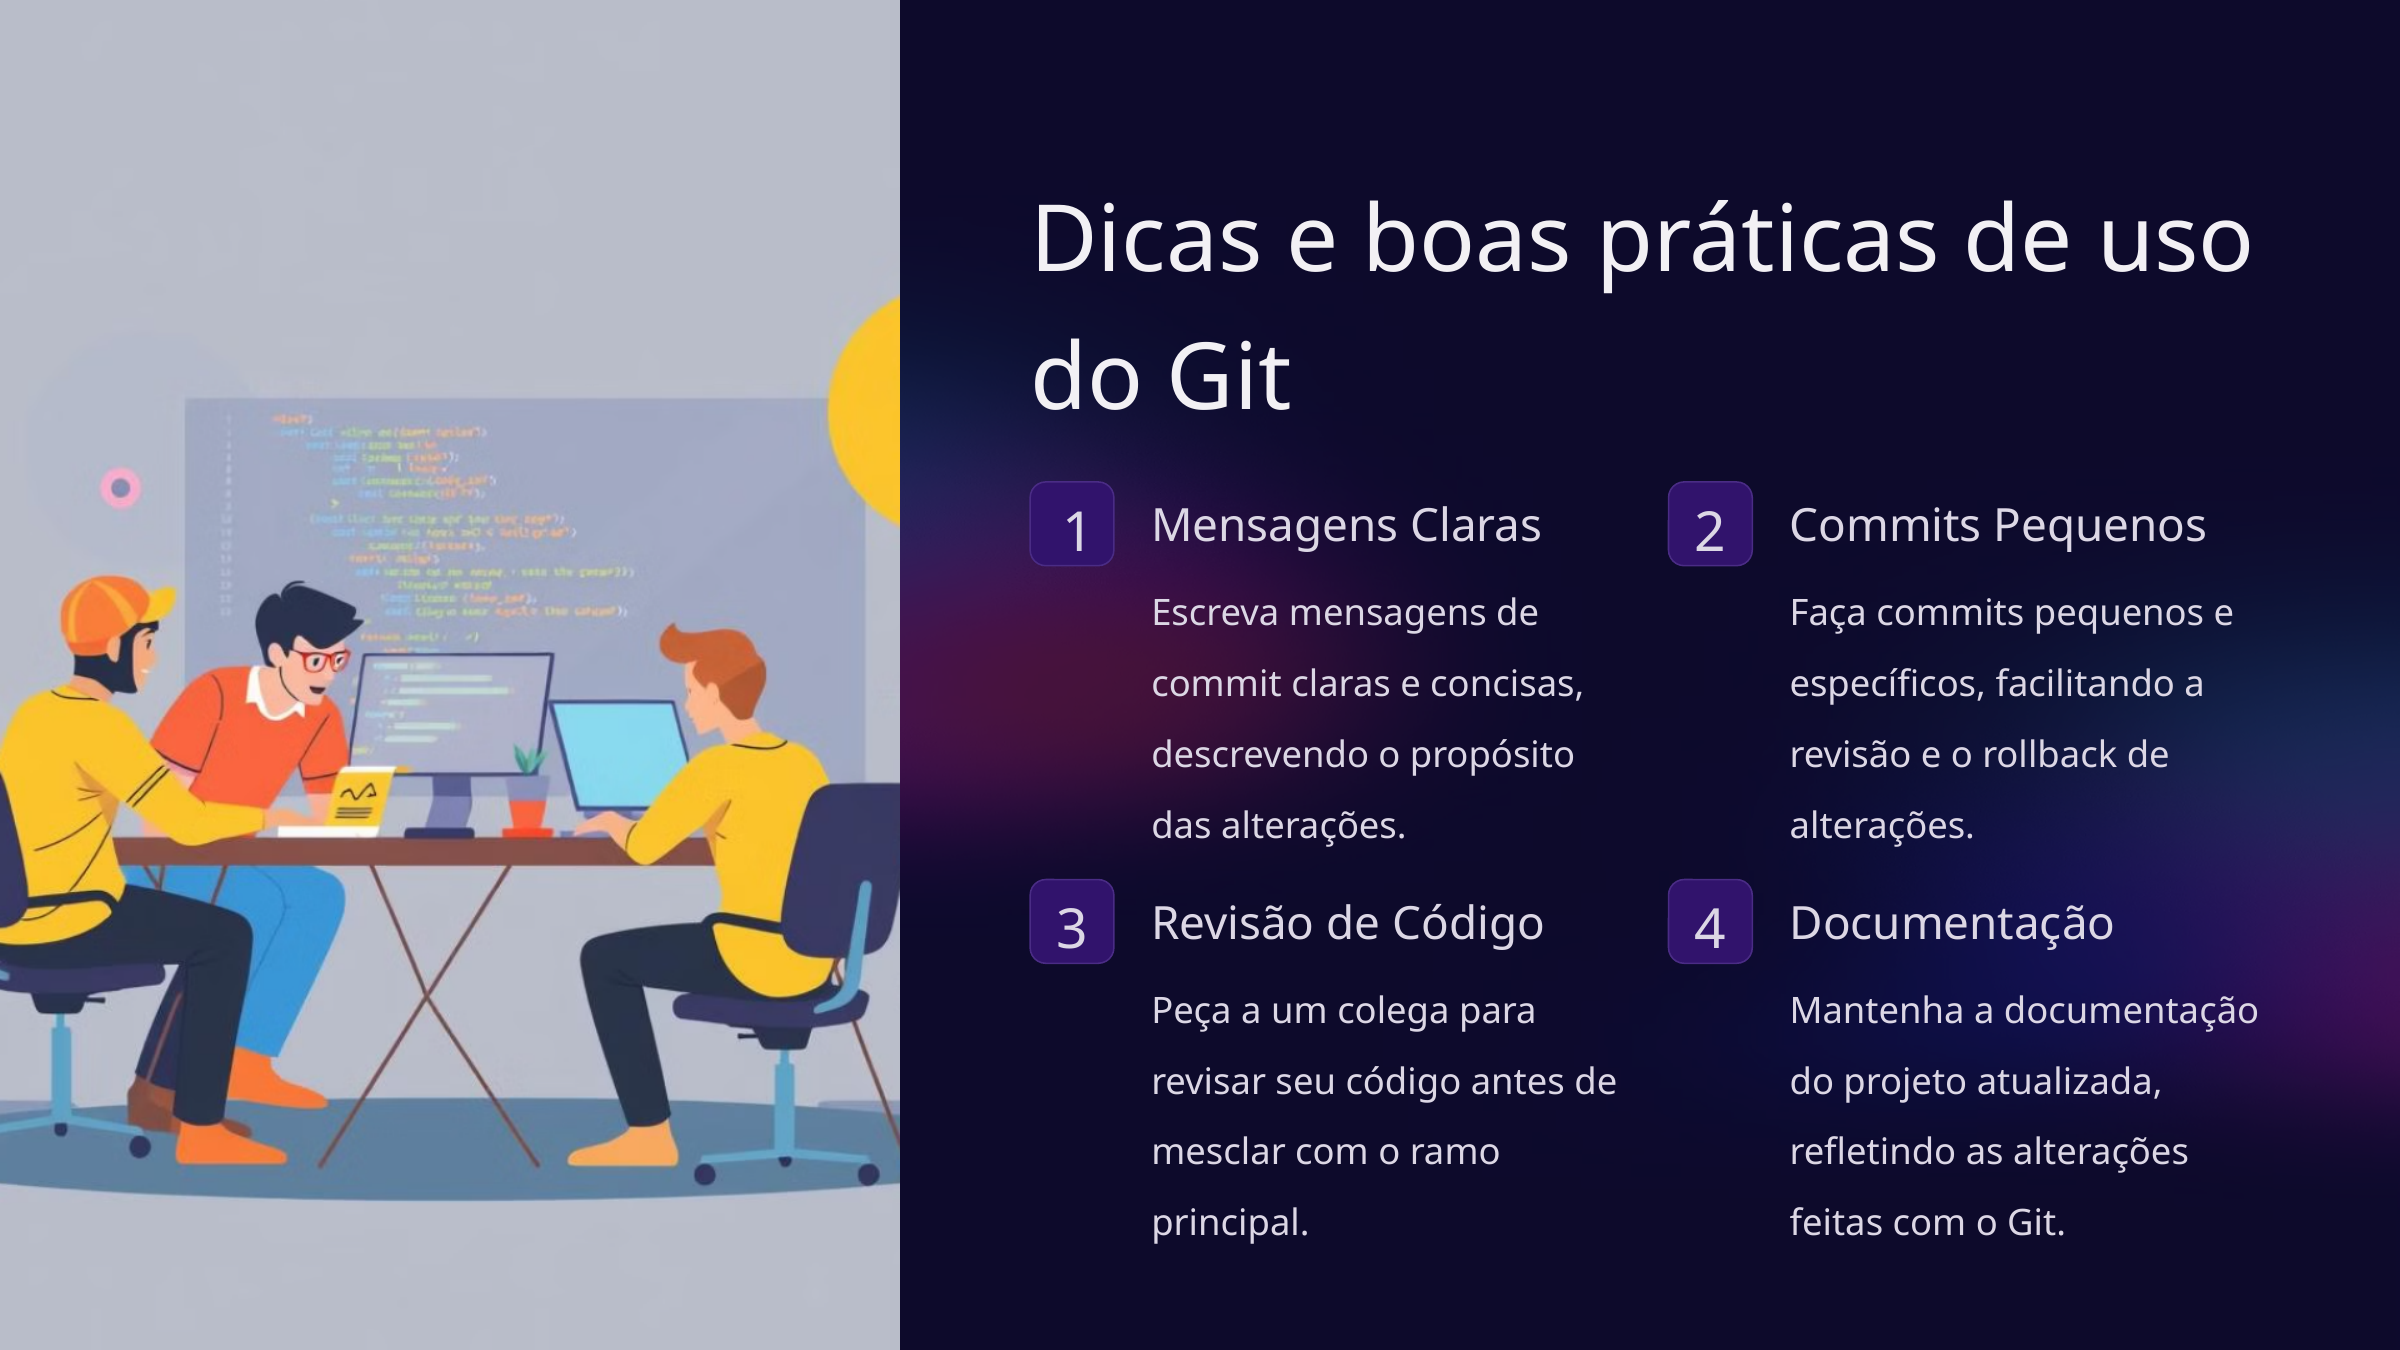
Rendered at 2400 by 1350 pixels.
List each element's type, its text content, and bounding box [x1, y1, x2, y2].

text_box Revisão de Código [1151, 879, 1617, 938]
text_box Faça commits pequenos e específicos, facilitando a revisão e o rollback de alterações. [1789, 562, 2270, 801]
text_box [1668, 481, 1753, 566]
text_box [1030, 481, 1114, 566]
text_box Mantenha a documentação do projeto atualizada, refletindo as alterações feitas com o Git. [1789, 960, 2270, 1199]
text_box Peça a um colega para revisar seu código antes de mesclar com o ramo principal. [1151, 960, 1632, 1199]
text_box [1030, 879, 1114, 964]
text_box Escreva mensagens de commit claras e concisas, descrevendo o propósito das alterações. [1151, 562, 1632, 801]
picture [0, 0, 901, 1350]
text_box 2 [1694, 495, 1727, 552]
text_box 3 [1056, 893, 1088, 950]
text_box 4 [1691, 893, 1729, 950]
text_box [1668, 879, 1753, 964]
text_box Dicas e boas práticas de uso do Git [1030, 151, 2270, 385]
text_box 1 [1061, 495, 1083, 552]
text_box Commits Pequenos [1789, 481, 2255, 540]
text_box Mensagens Claras [1151, 481, 1617, 540]
text_box Documentação [1789, 879, 2255, 938]
